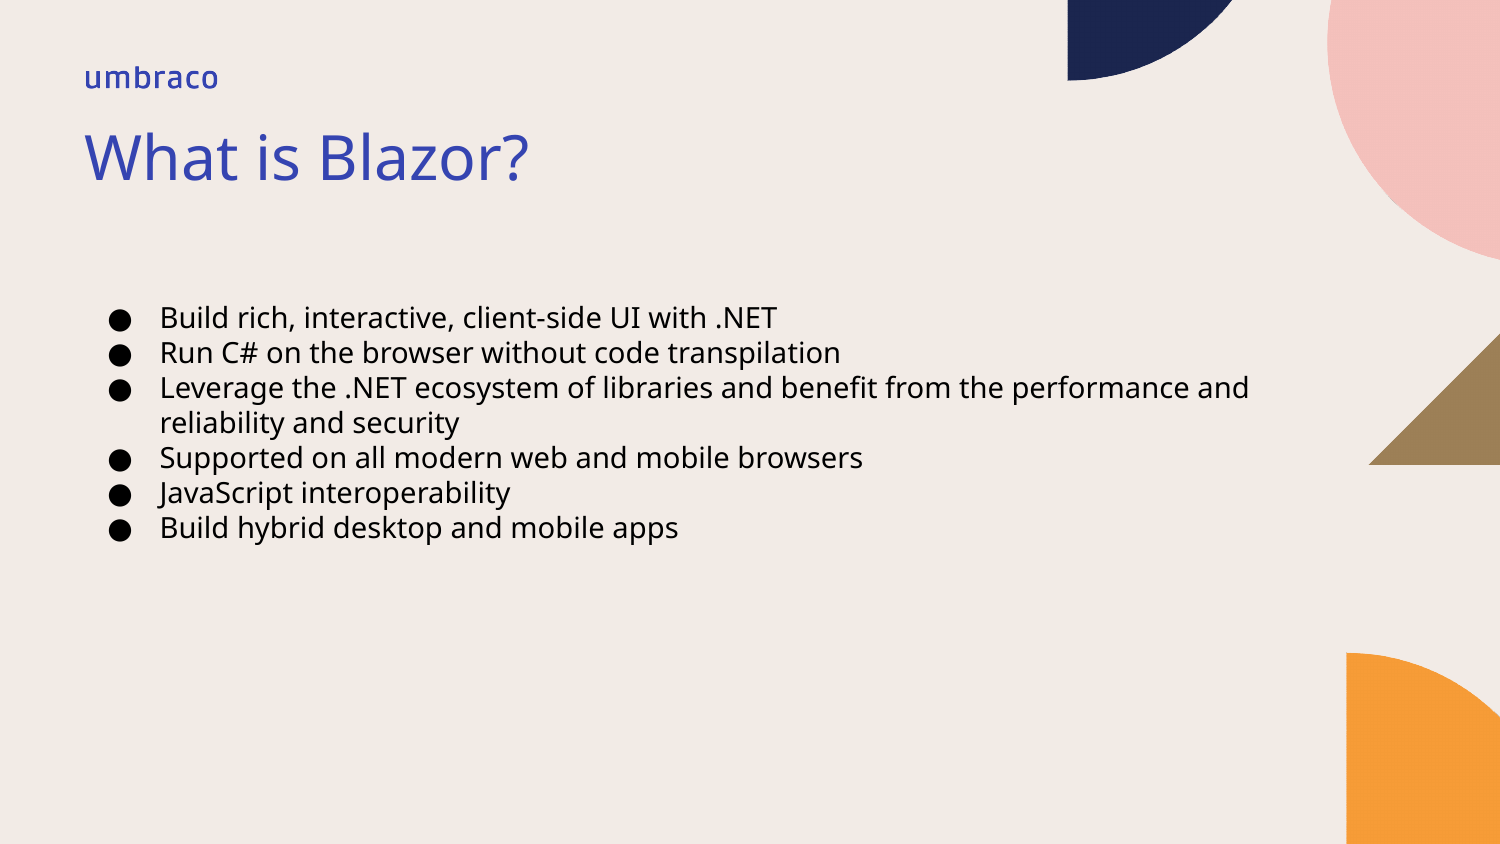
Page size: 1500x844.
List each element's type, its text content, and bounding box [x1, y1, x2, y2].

picture [1155, 608, 1500, 844]
title What is Blazor? [69, 101, 761, 208]
picture [987, 0, 1235, 124]
subtitle Build rich, interactive, client-side UI with .NET Run C# on the browser without code transpilation Leverage the .NET ecosystem of libraries and benefit from the performance and reliability and security Supported on all modern web and mobile browsers JavaScript interoperability Build hybrid desktop and mobile apps [69, 284, 1311, 712]
picture [85, 66, 218, 89]
picture [1368, 317, 1500, 465]
picture [1235, 0, 1500, 308]
